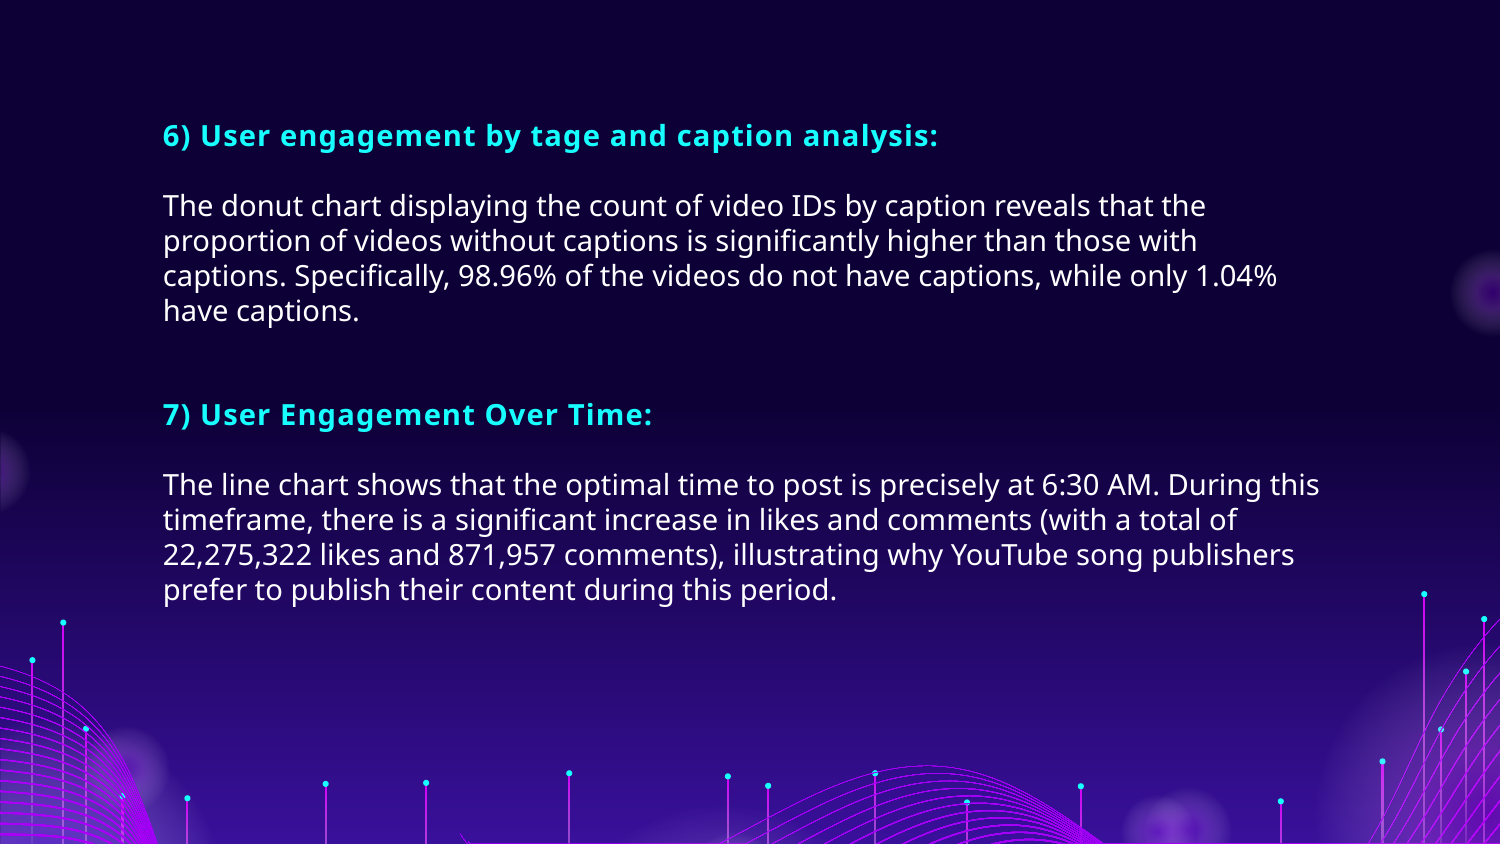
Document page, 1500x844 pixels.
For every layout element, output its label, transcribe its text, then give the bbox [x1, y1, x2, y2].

text_box 6) User engagement by tage and caption analysis: The donut chart displaying the count of video IDs by caption reveals that the proportion of videos without captions is significantly higher than those with captions. Specifically, 98.96% of the videos do not have captions, while only 1.04% have captions. 7) User Engagement Over Time: The line chart shows that the optimal time to post is precisely at 6:30 AM. During this timeframe, there is a significant increase in likes and comments (with a total of 22,275,322 likes and 871,957 comments), illustrating why YouTube song publishers prefer to publish their content during this period. ﻿﻿ [148, 109, 1337, 684]
